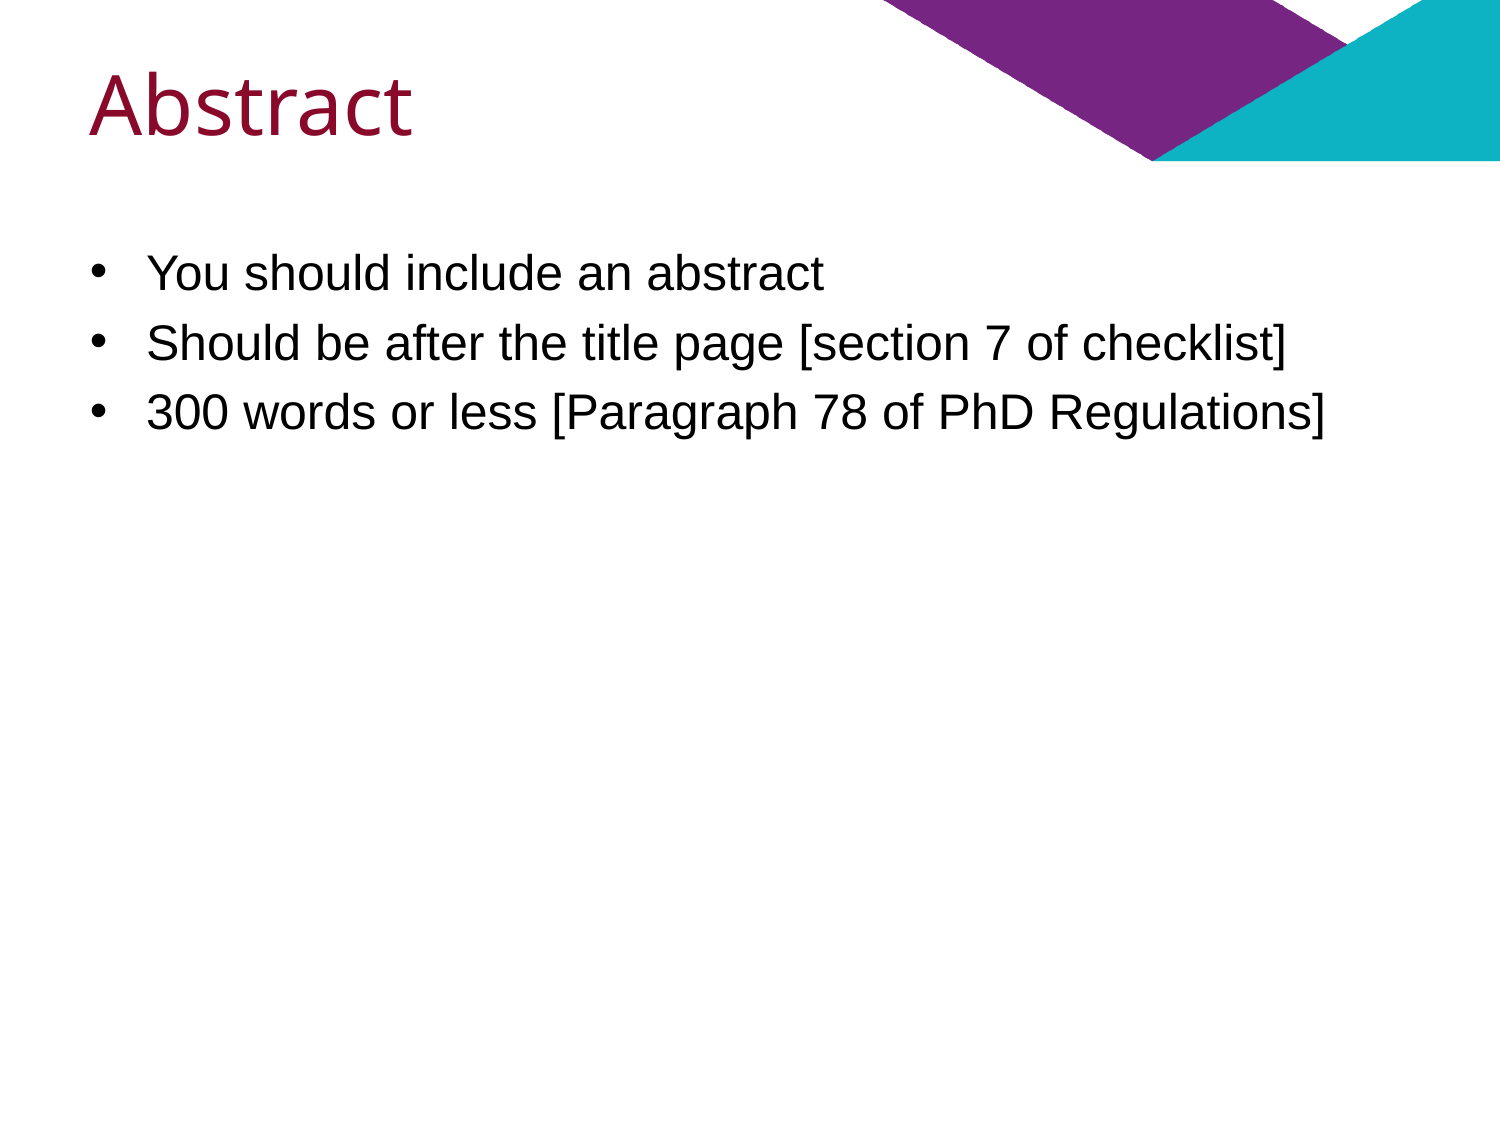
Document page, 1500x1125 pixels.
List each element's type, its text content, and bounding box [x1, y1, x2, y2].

list You should include an abstract Should be after the title page [section 7 of checklist] 300 words or less [Paragraph 78 of PhD Regulations] [75, 232, 1425, 975]
picture [0, 0, 1500, 163]
title Abstract [75, 45, 1425, 232]
